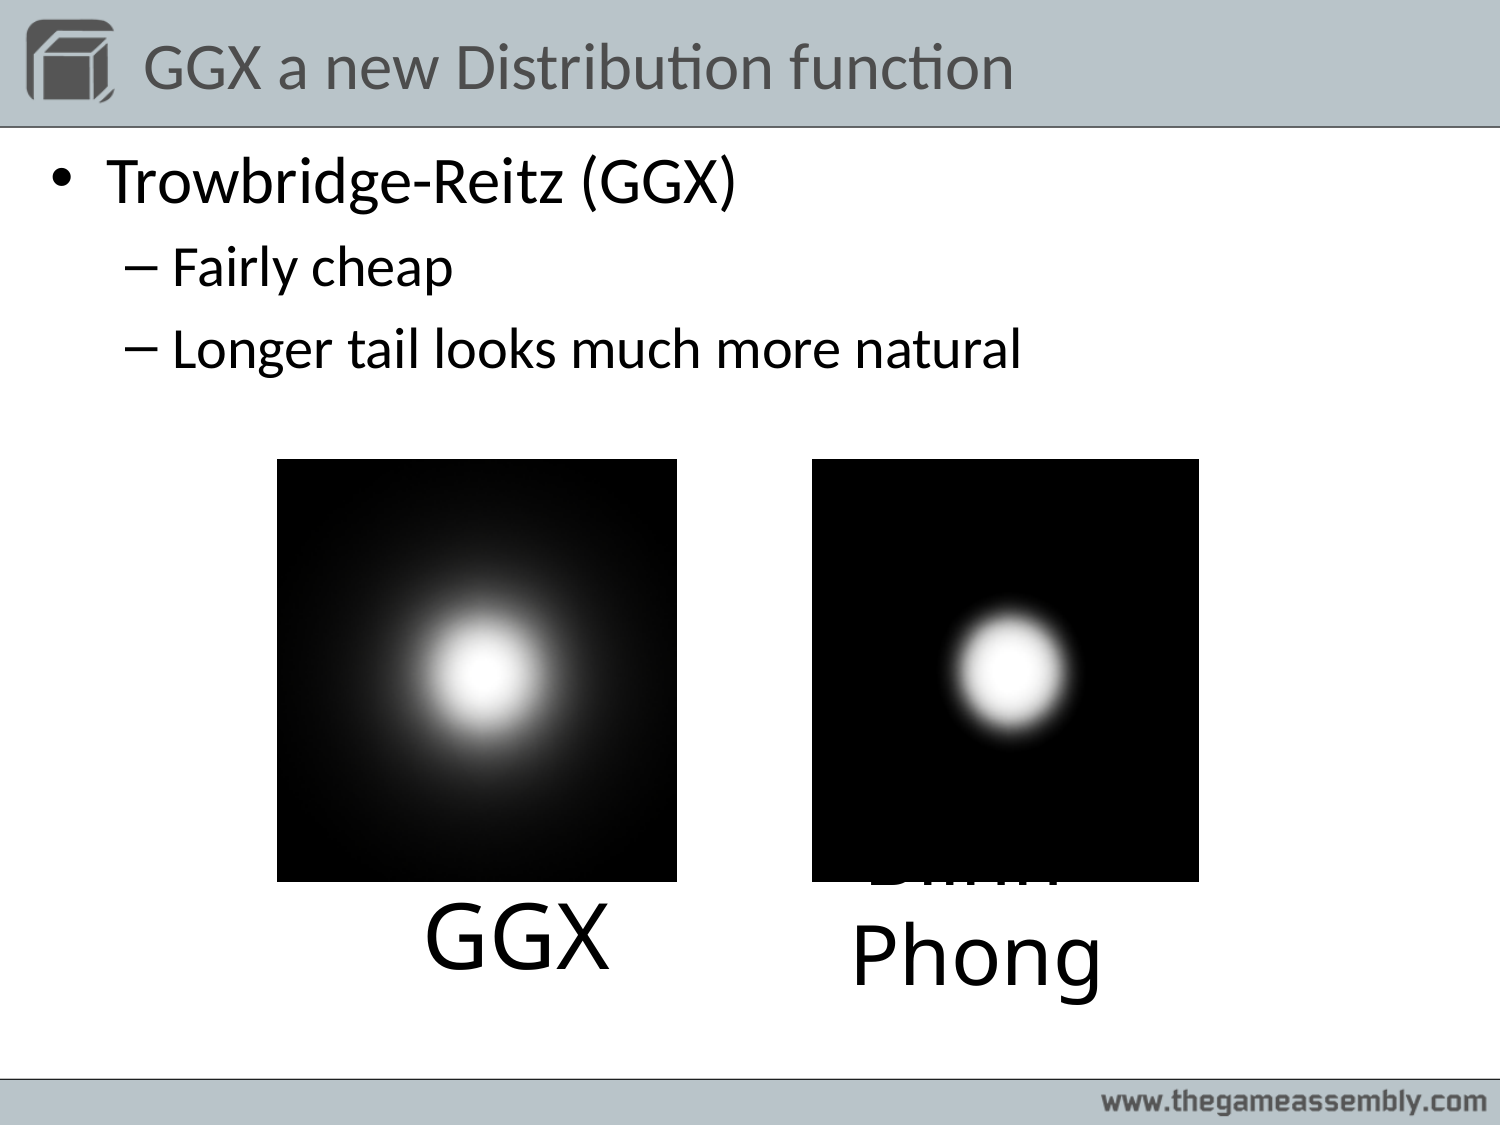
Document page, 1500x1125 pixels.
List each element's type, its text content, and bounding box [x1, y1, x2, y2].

list Trowbridge-Reitz (GGX) Fairly cheap Longer tail looks much more natural [34, 128, 1466, 1079]
text_box GGX [289, 871, 744, 996]
picture [0, 0, 1500, 1125]
title GGX a new Distribution function [128, 0, 1500, 126]
text_box Blinn-Phong [750, 794, 1205, 1010]
